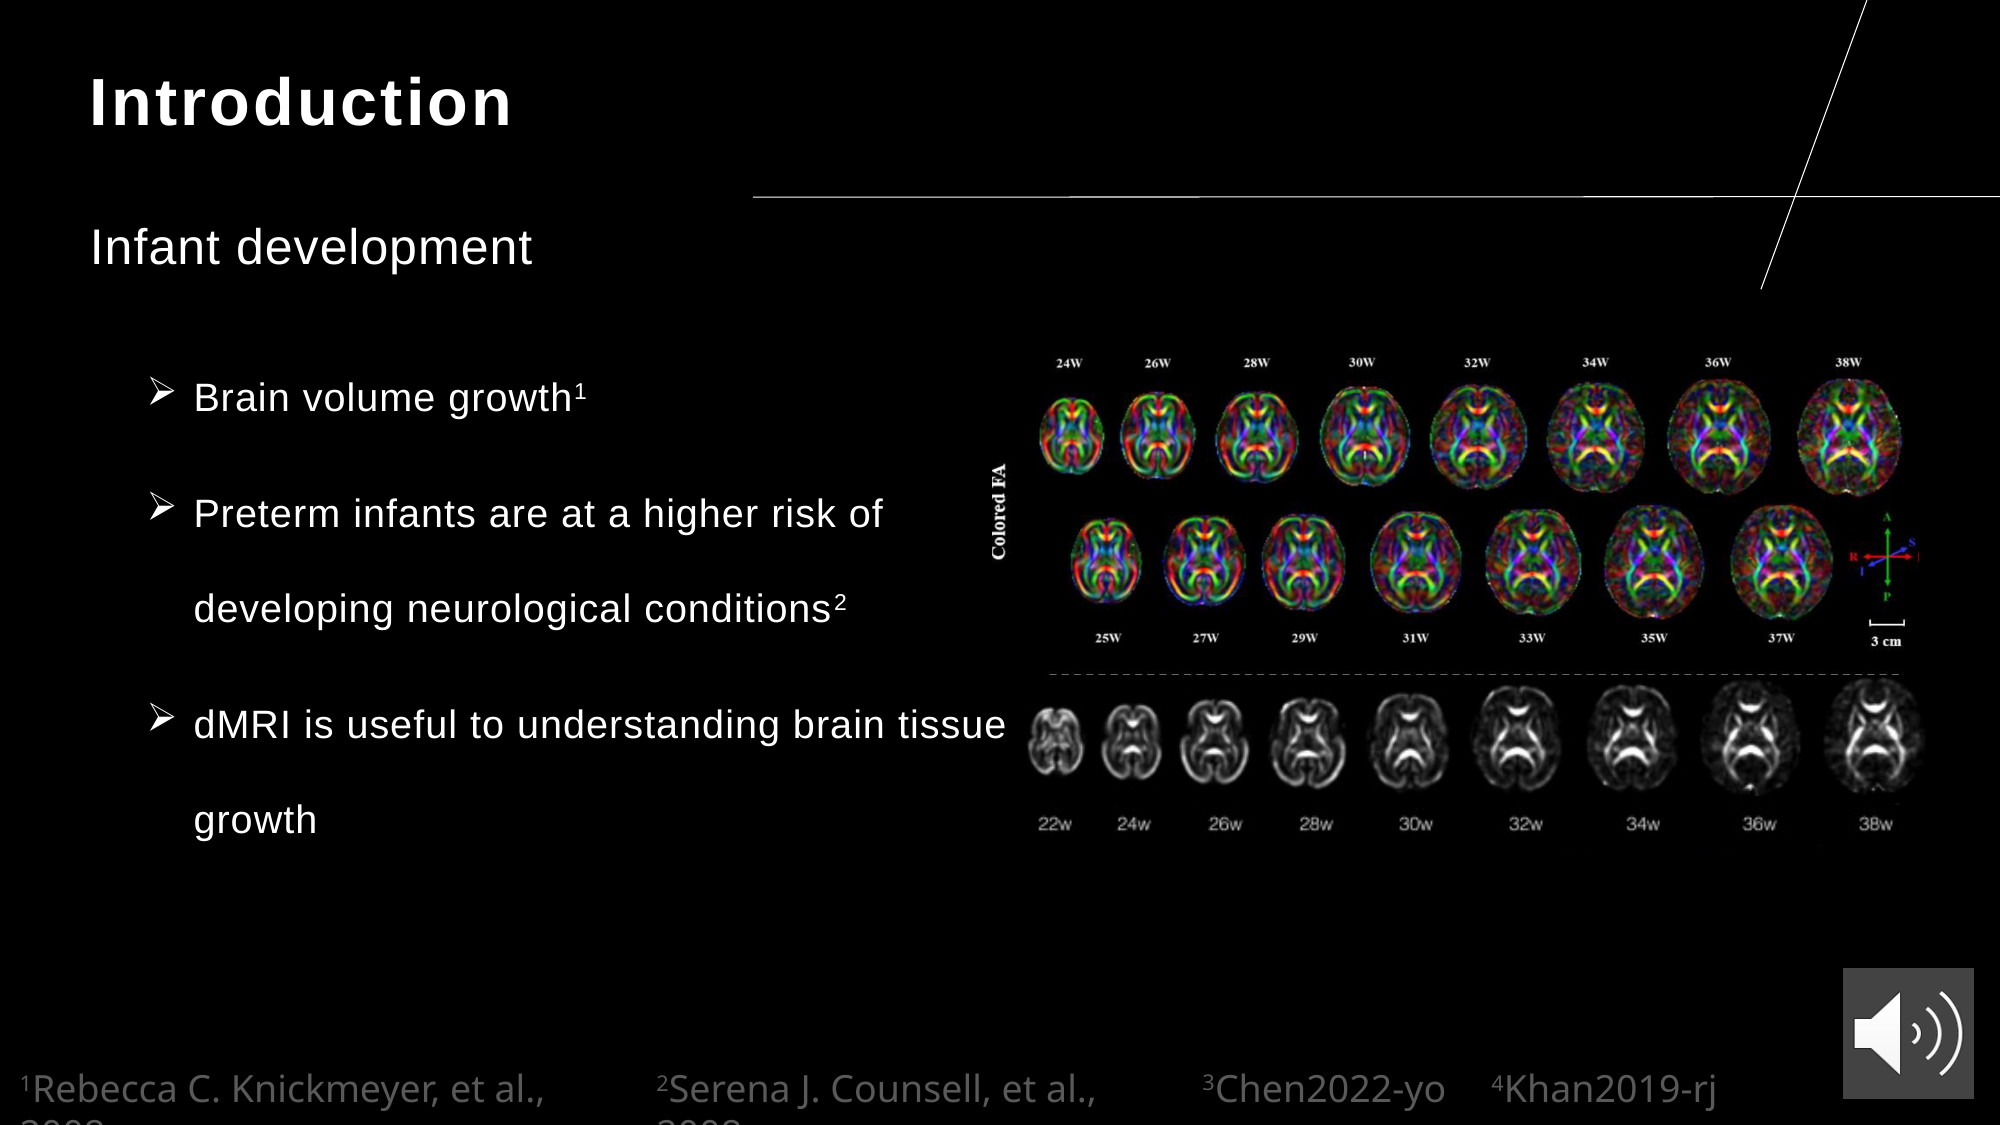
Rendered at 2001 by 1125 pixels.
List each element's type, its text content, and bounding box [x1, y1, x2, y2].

text_box 2Serena J. Counsell, et al., 2008 [641, 1057, 1189, 1125]
text_box 4Khan2019-rj [1476, 1057, 1819, 1118]
list Infant development [74, 147, 1241, 369]
picture [1841, 966, 1975, 1100]
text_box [991, 339, 1927, 851]
text_box 3Chen2022-yo [1187, 1057, 1476, 1118]
text_box Brain volume growth1 Preterm infants are at a higher risk of developing neurological conditions2 dMRI is useful to understanding brain tissue growth [131, 369, 1026, 880]
text_box 1Rebecca C. Knickmeyer, et al., 2008 [4, 1057, 637, 1125]
slide_number 2 [1451, 1042, 1902, 1103]
title Introduction [74, 22, 1287, 148]
